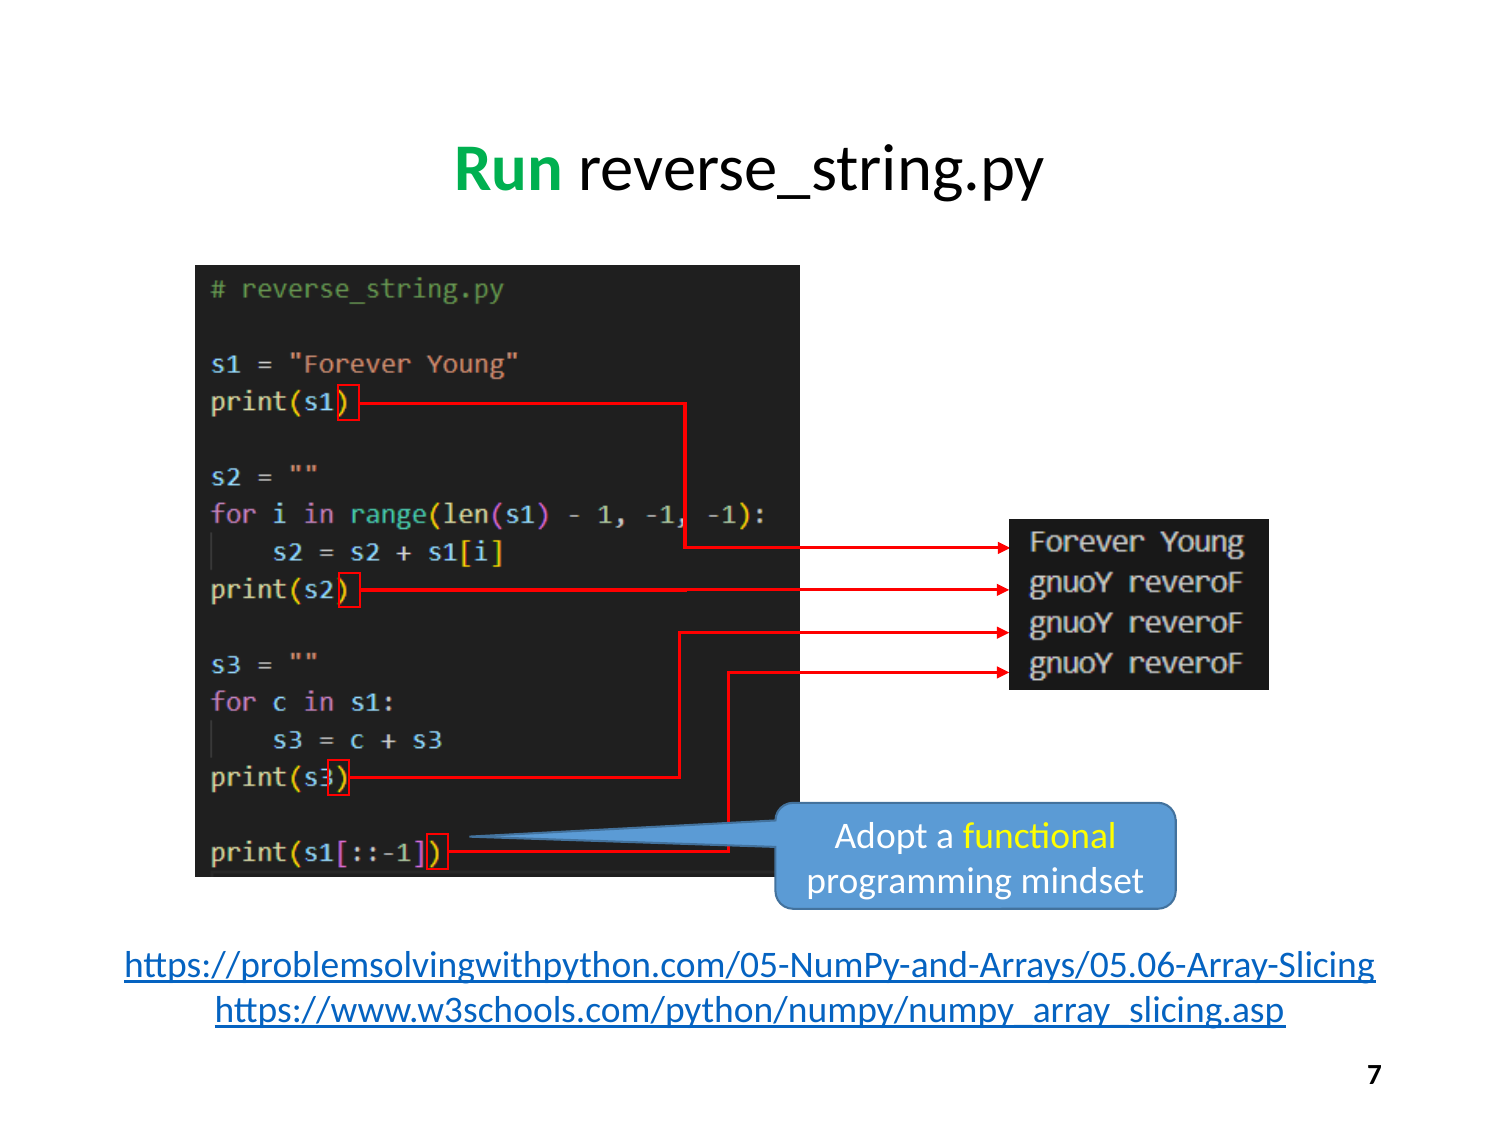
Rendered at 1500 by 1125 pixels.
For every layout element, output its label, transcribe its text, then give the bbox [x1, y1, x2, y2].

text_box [349, 632, 1009, 778]
picture [1009, 519, 1269, 690]
slide_number 7 [1059, 1042, 1397, 1103]
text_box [359, 403, 1011, 548]
title Run reverse_string.py [103, 59, 1397, 278]
picture [194, 265, 800, 877]
text_box Adopt a functional programming mindset [774, 801, 1177, 910]
text_box https://problemsolvingwithpython.com/05-NumPy-and-Arrays/05.06-Array-Slicing https://www.w3schools.com/python/numpy/numpy_array_slicing.asp [69, 932, 1431, 1038]
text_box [447, 672, 1010, 852]
